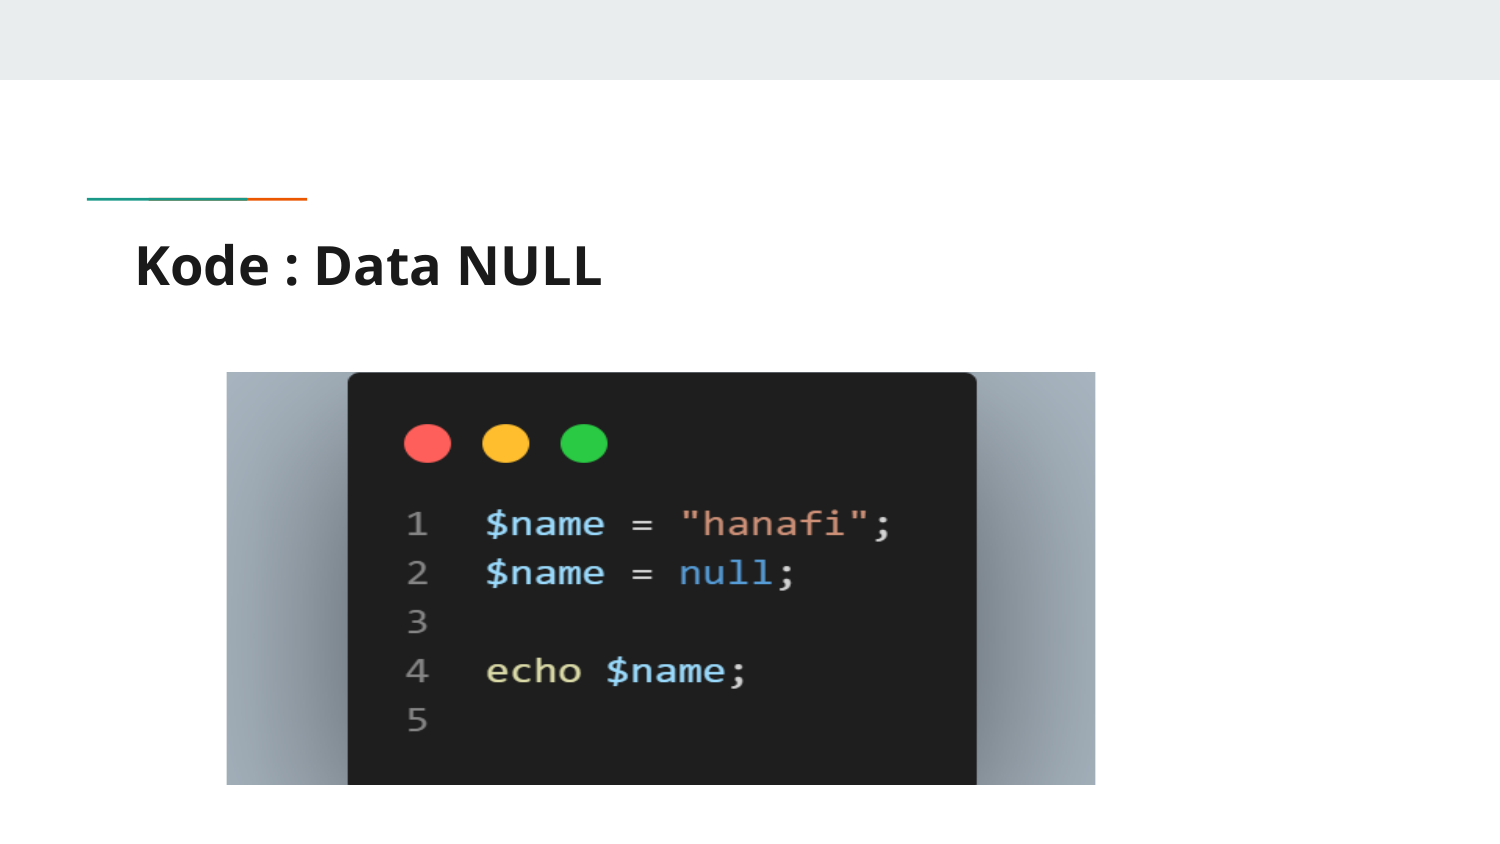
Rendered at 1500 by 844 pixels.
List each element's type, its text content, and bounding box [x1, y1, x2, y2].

title Kode : Data NULL [119, 216, 1381, 305]
picture [226, 371, 1096, 785]
